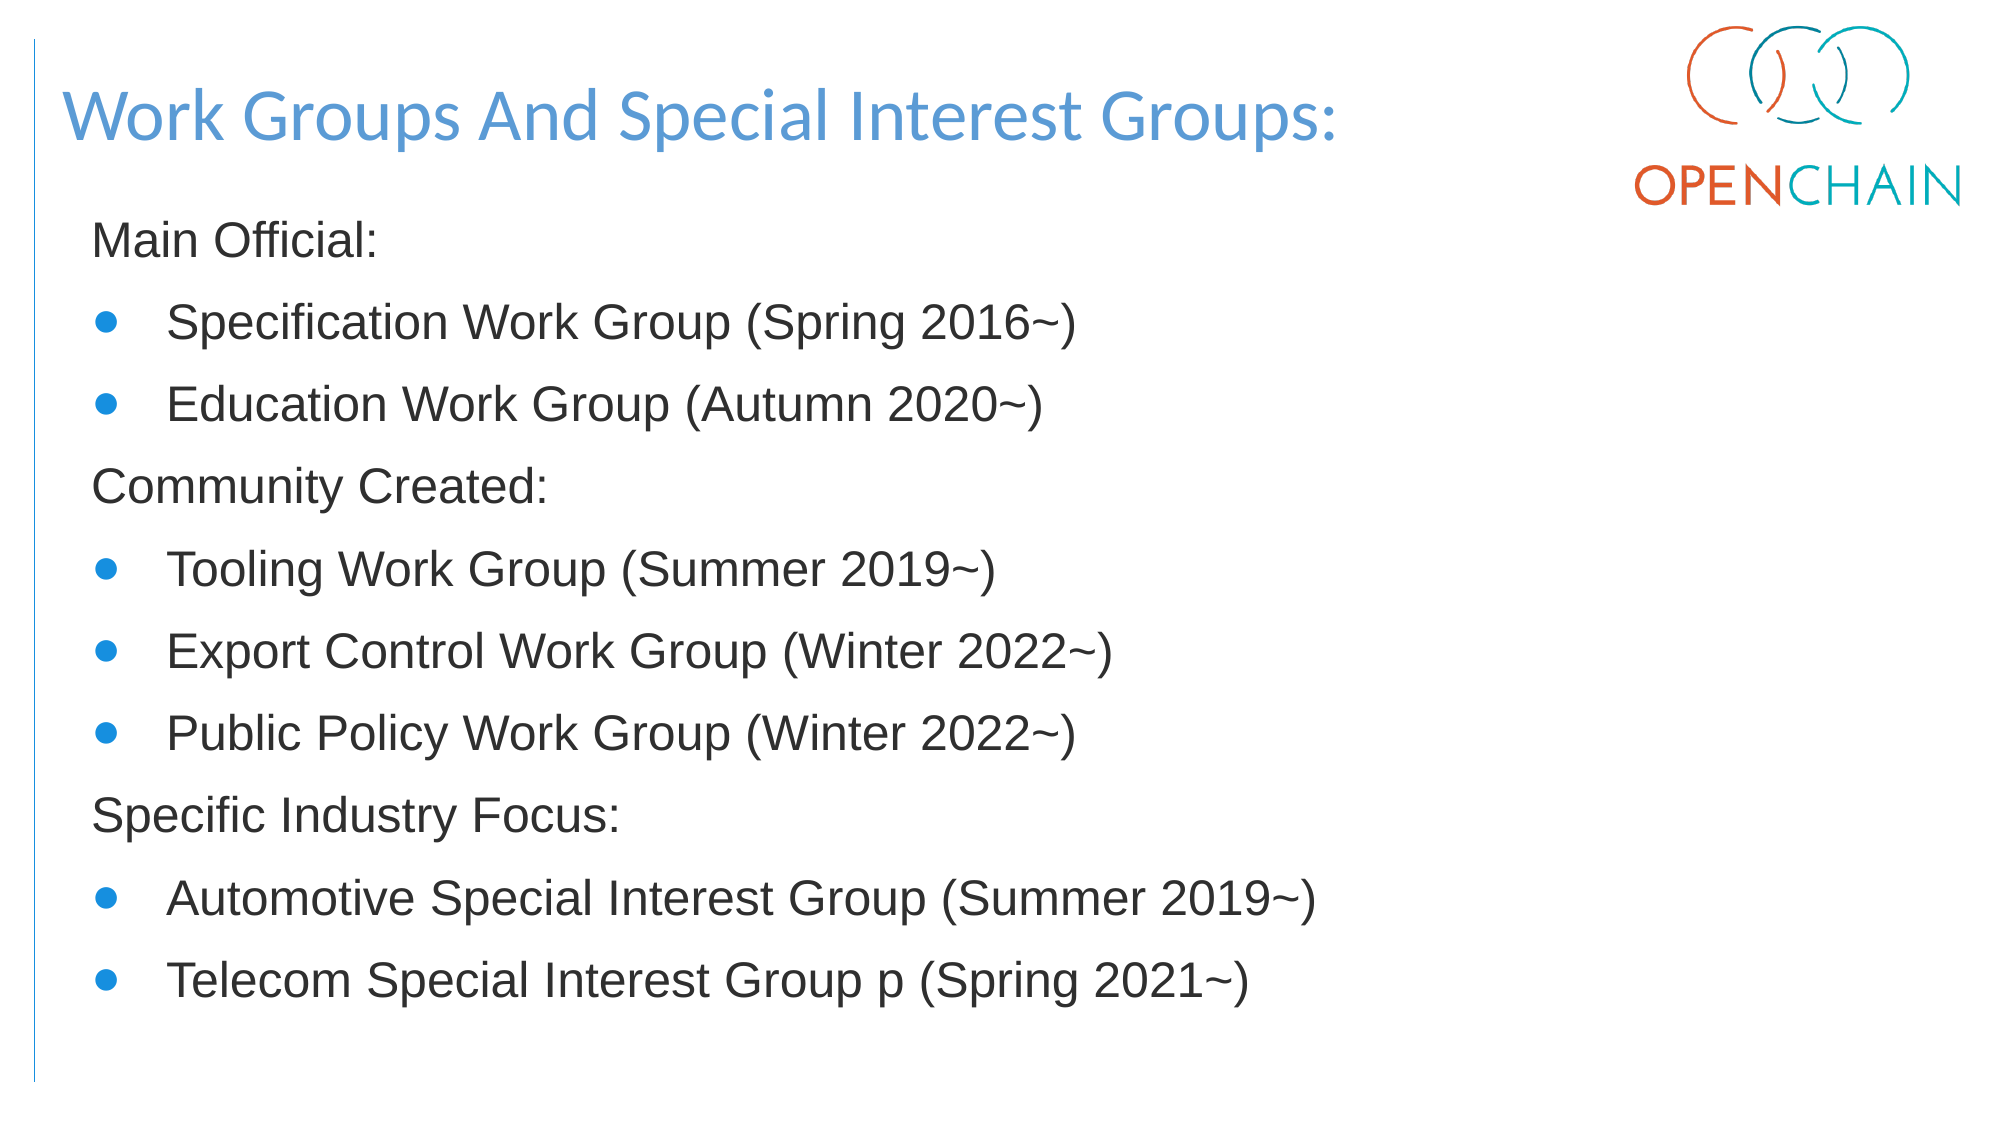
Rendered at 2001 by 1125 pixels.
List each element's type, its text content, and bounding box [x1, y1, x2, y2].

title Work Groups And Special Interest Groups: [51, 39, 1689, 192]
picture [1628, 19, 1966, 213]
list Main Official: Specification Work Group (Spring 2016~) Education Work Group (Autumn 2020~) Community Created: Tooling Work Group (Summer 2019~) Export Control Work Group (Winter 2022~) Public Policy Work Group (Winter 2022~) Specific Industry Focus: Automotive Special Interest Group (Summer 2019~) Telecom Special Interest Group p (Spring 2021~) [51, 192, 1960, 1063]
